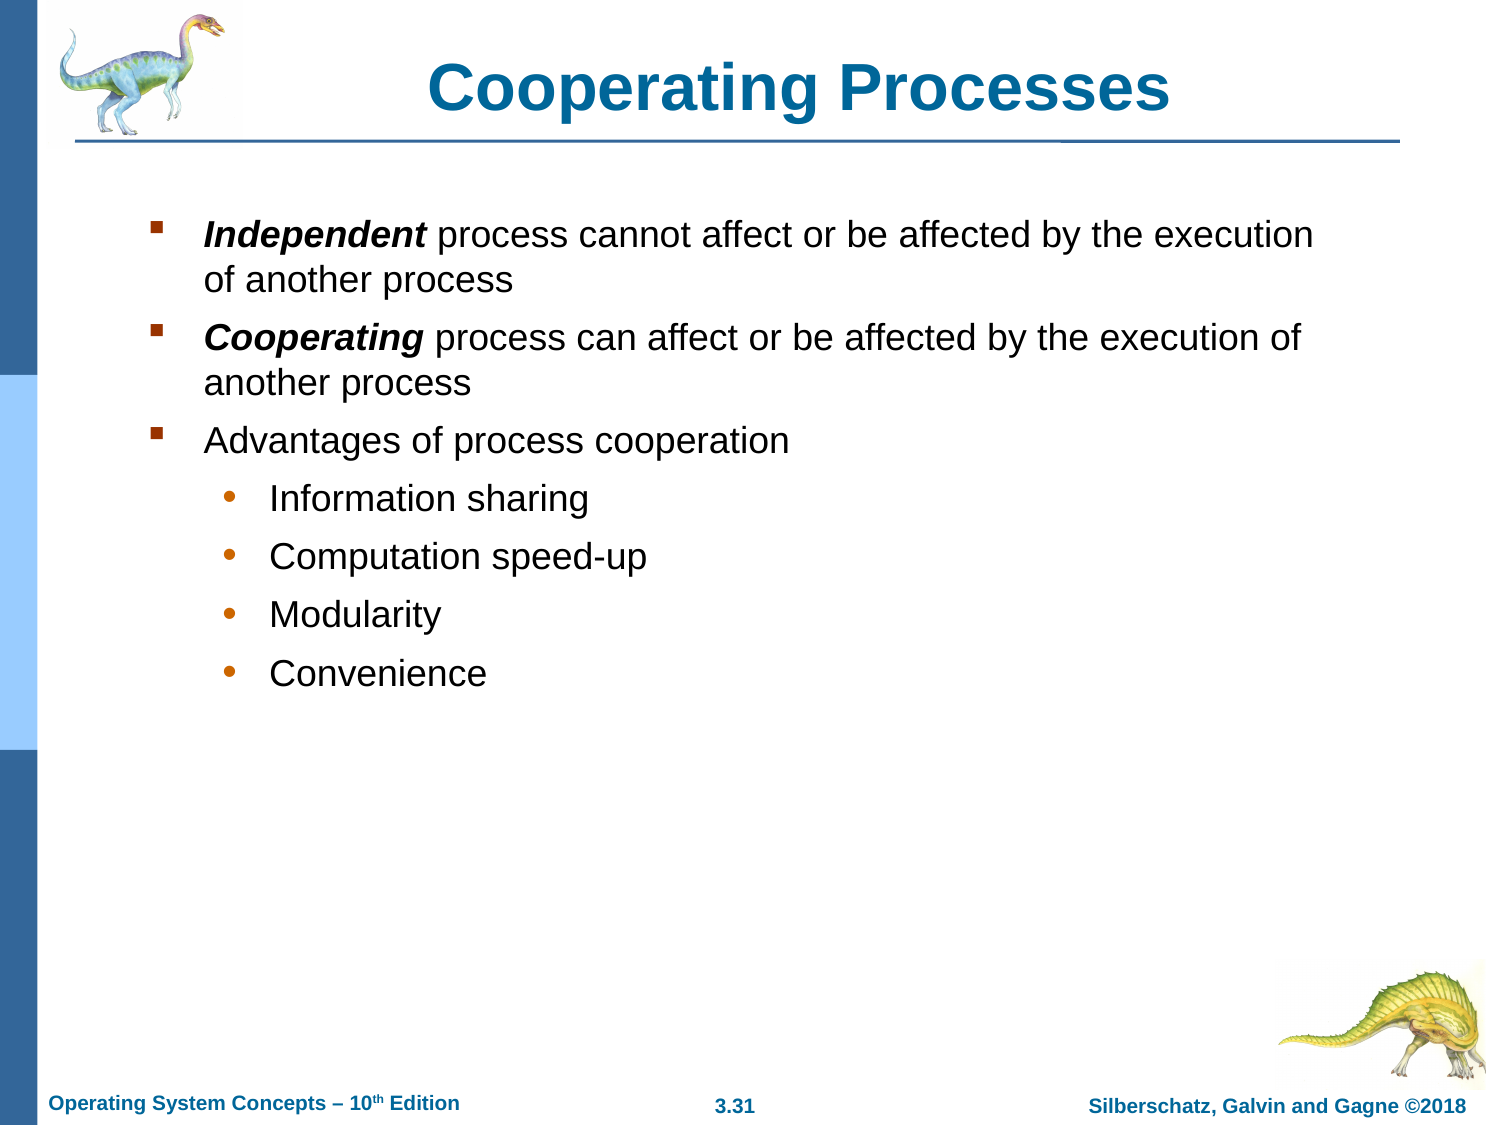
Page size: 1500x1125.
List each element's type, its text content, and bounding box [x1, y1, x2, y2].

picture [1275, 959, 1486, 1090]
list Independent process cannot affect or be affected by the execution of another process Cooperating process can affect or be affected by the execution of another process Advantages of process cooperation Information sharing Computation speed-up Modularity Convenience [132, 202, 1368, 946]
picture [46, 0, 243, 149]
title Cooperating Processes [173, 36, 1425, 131]
